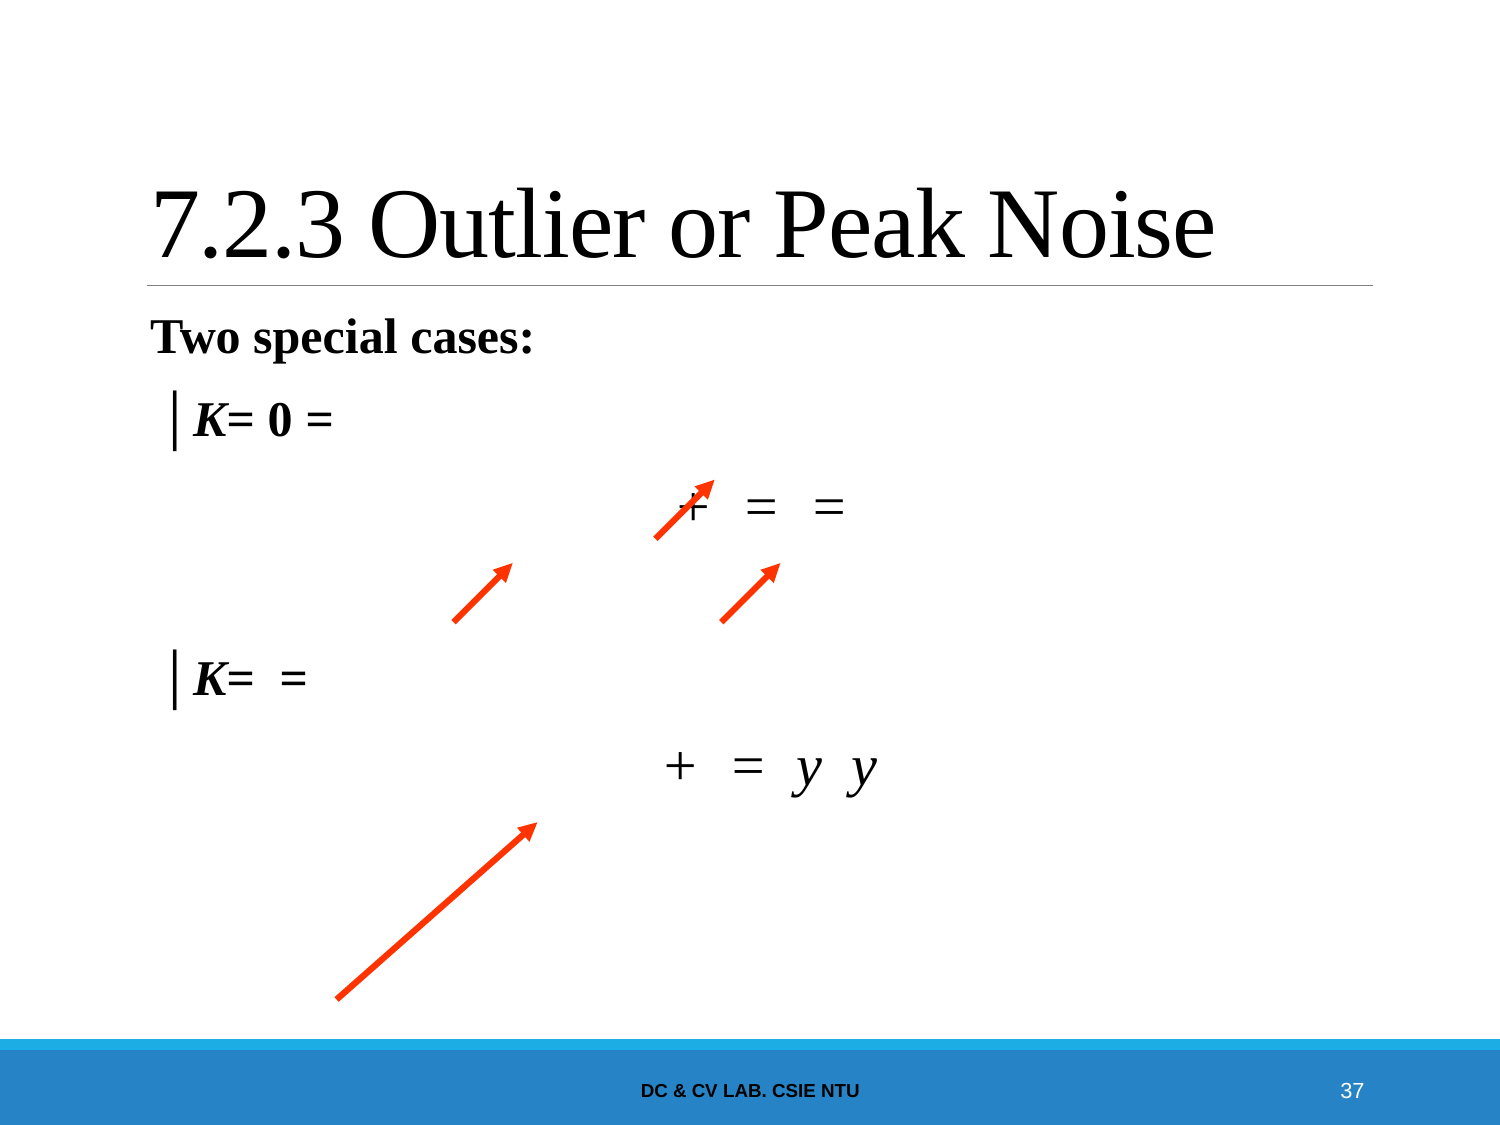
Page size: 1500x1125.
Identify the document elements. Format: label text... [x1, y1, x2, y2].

title 7.2.3 Outlier or Peak Noise [135, 47, 1373, 285]
footer DC & CV Lab. CSIE NTU [453, 1059, 1047, 1120]
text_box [335, 821, 538, 1000]
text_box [452, 562, 514, 623]
slide_number 37 [1218, 1059, 1380, 1120]
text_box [654, 479, 715, 540]
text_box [720, 562, 781, 623]
